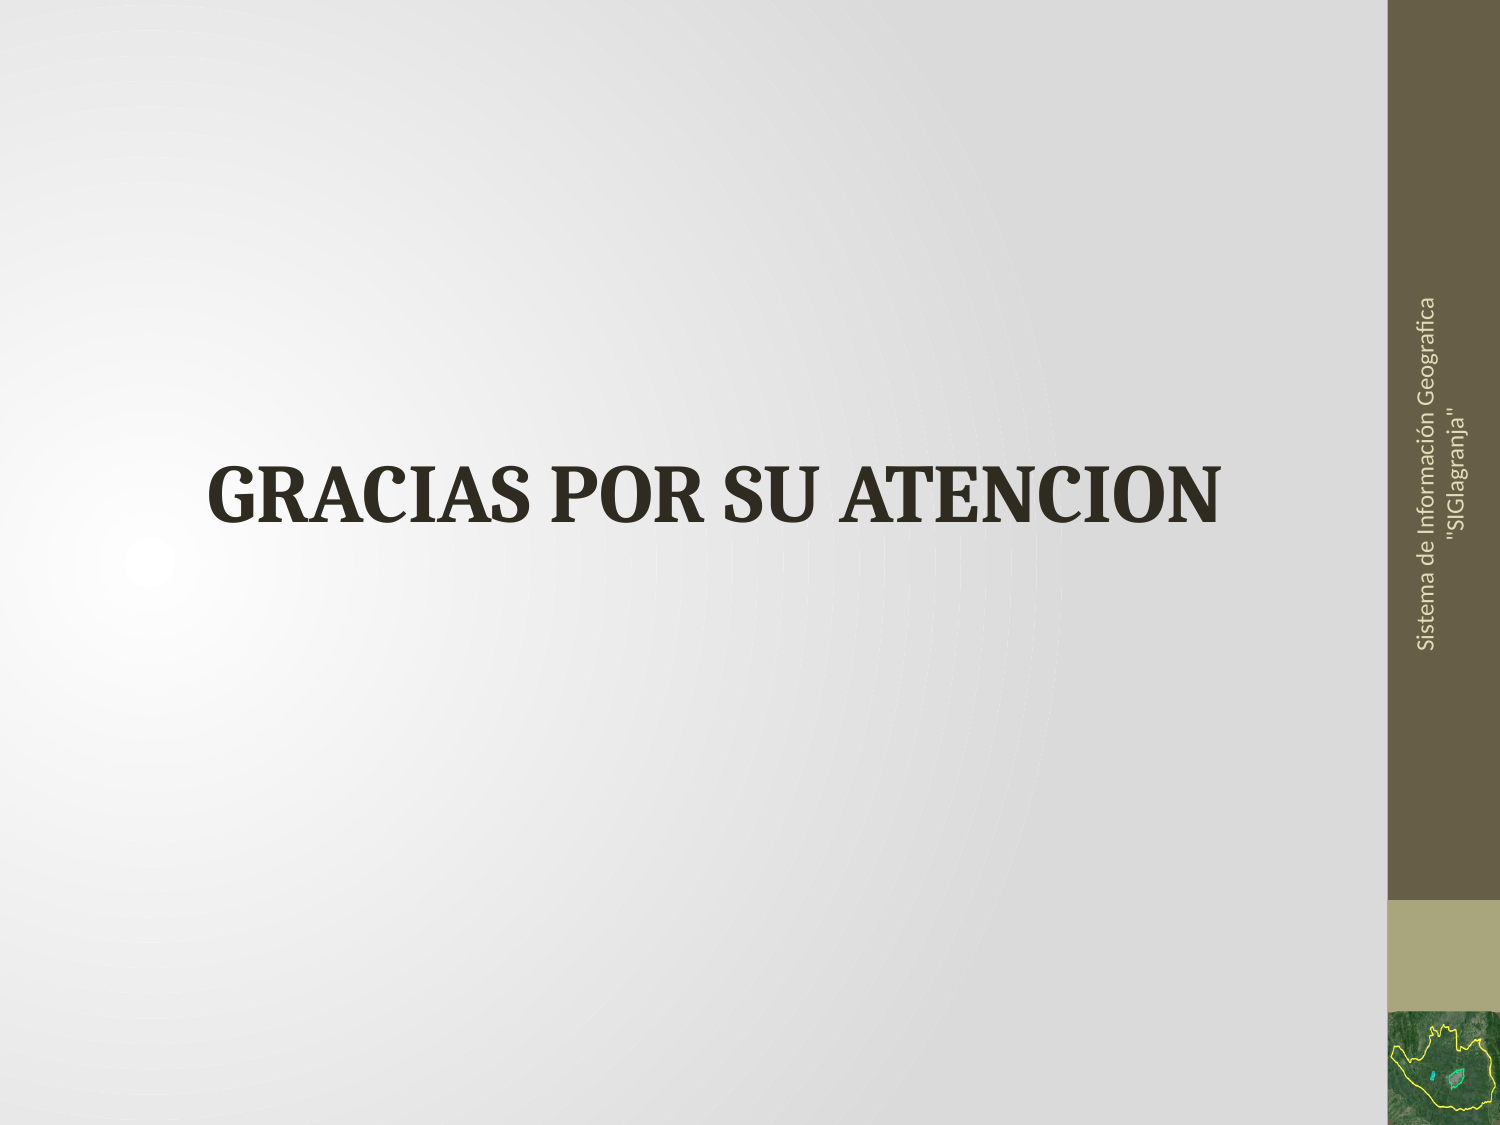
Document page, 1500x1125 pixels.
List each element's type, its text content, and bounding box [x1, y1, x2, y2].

footer Sistema de Información Geografica "SIGlagranja" [1408, 280, 1469, 669]
picture [1387, 1010, 1500, 1125]
text_box GRACIAS POR SU ATENCION [193, 431, 1240, 547]
